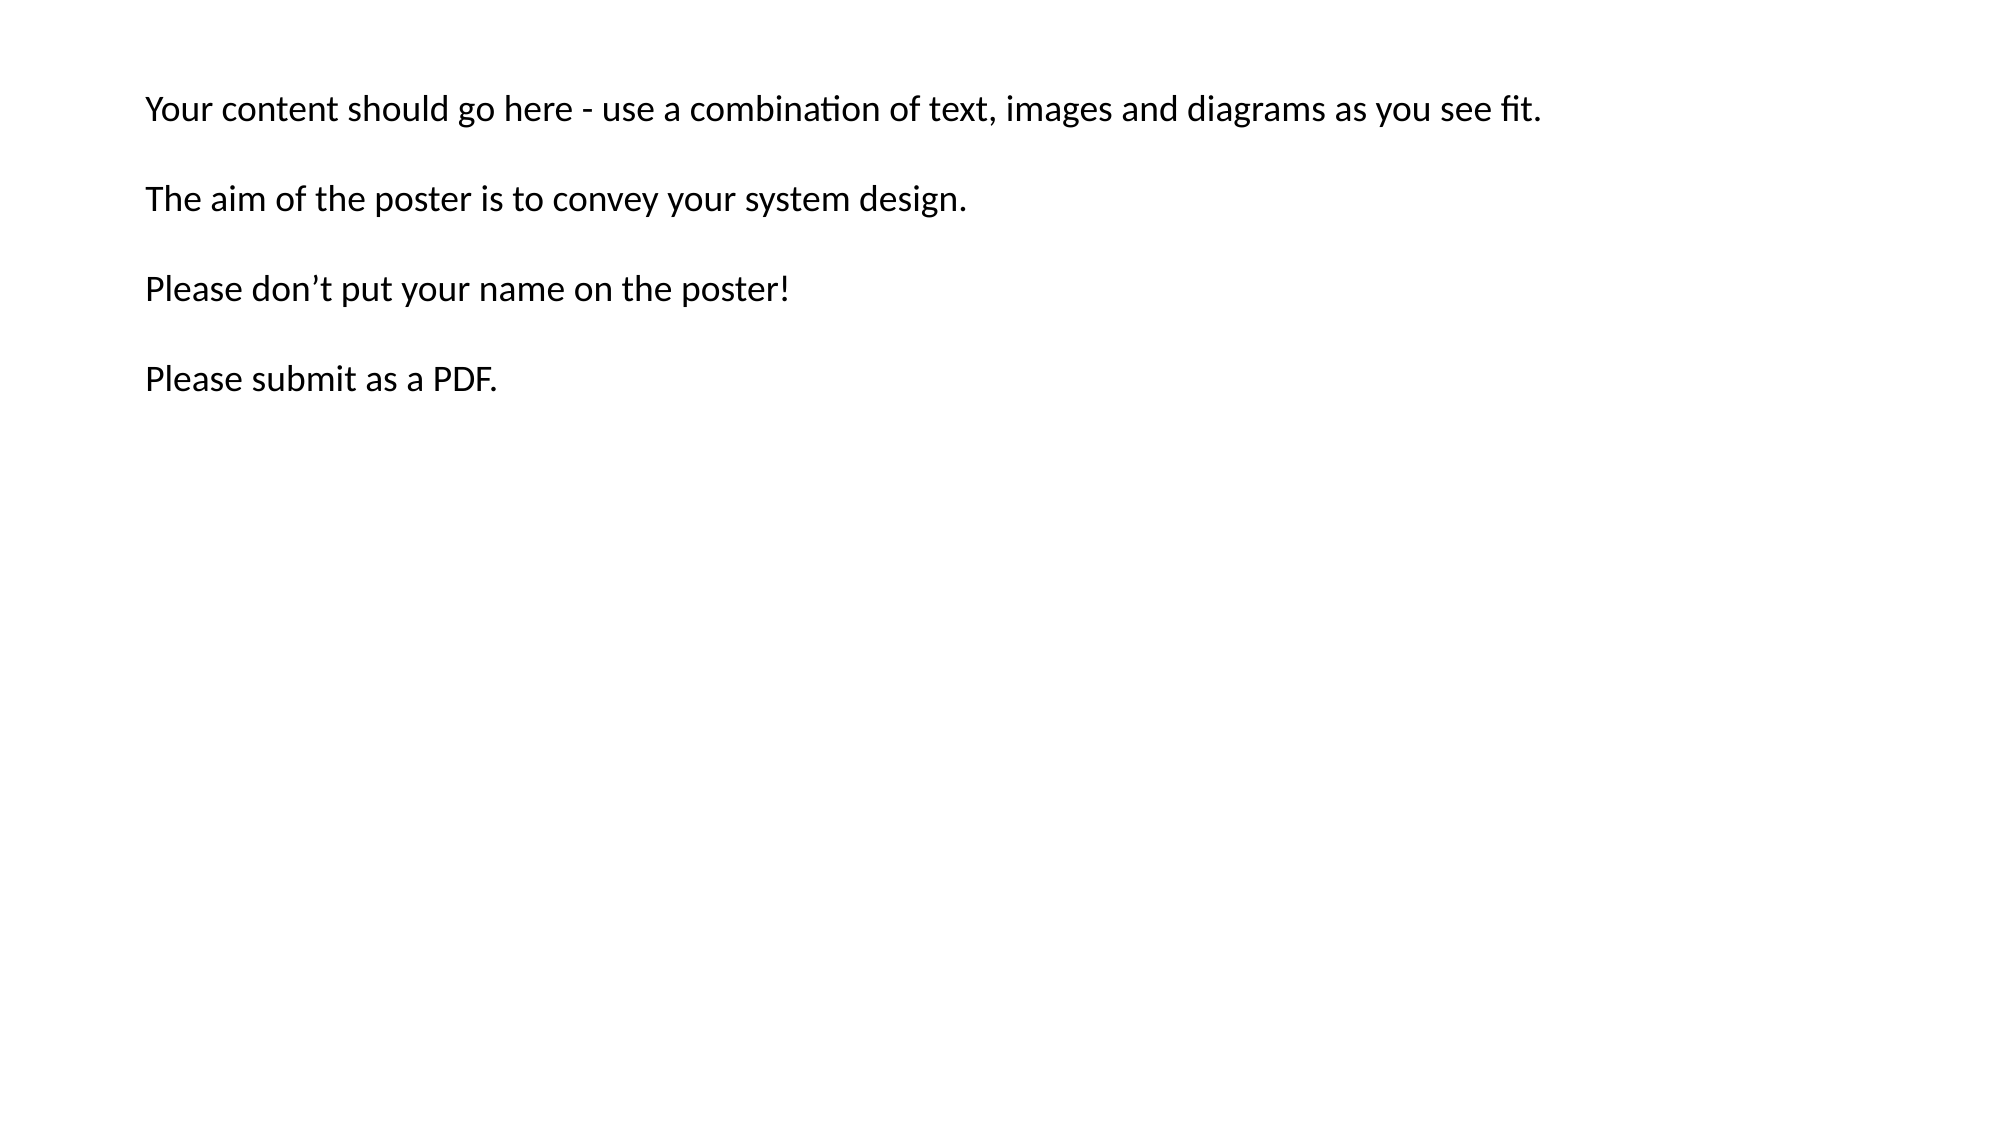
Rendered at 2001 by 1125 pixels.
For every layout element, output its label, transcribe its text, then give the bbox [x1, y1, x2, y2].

text_box Your content should go here - use a combination of text, images and diagrams as you see fit. The aim of the poster is to convey your system design. Please don’t put your name on the poster! Please submit as a PDF. [130, 76, 1560, 406]
